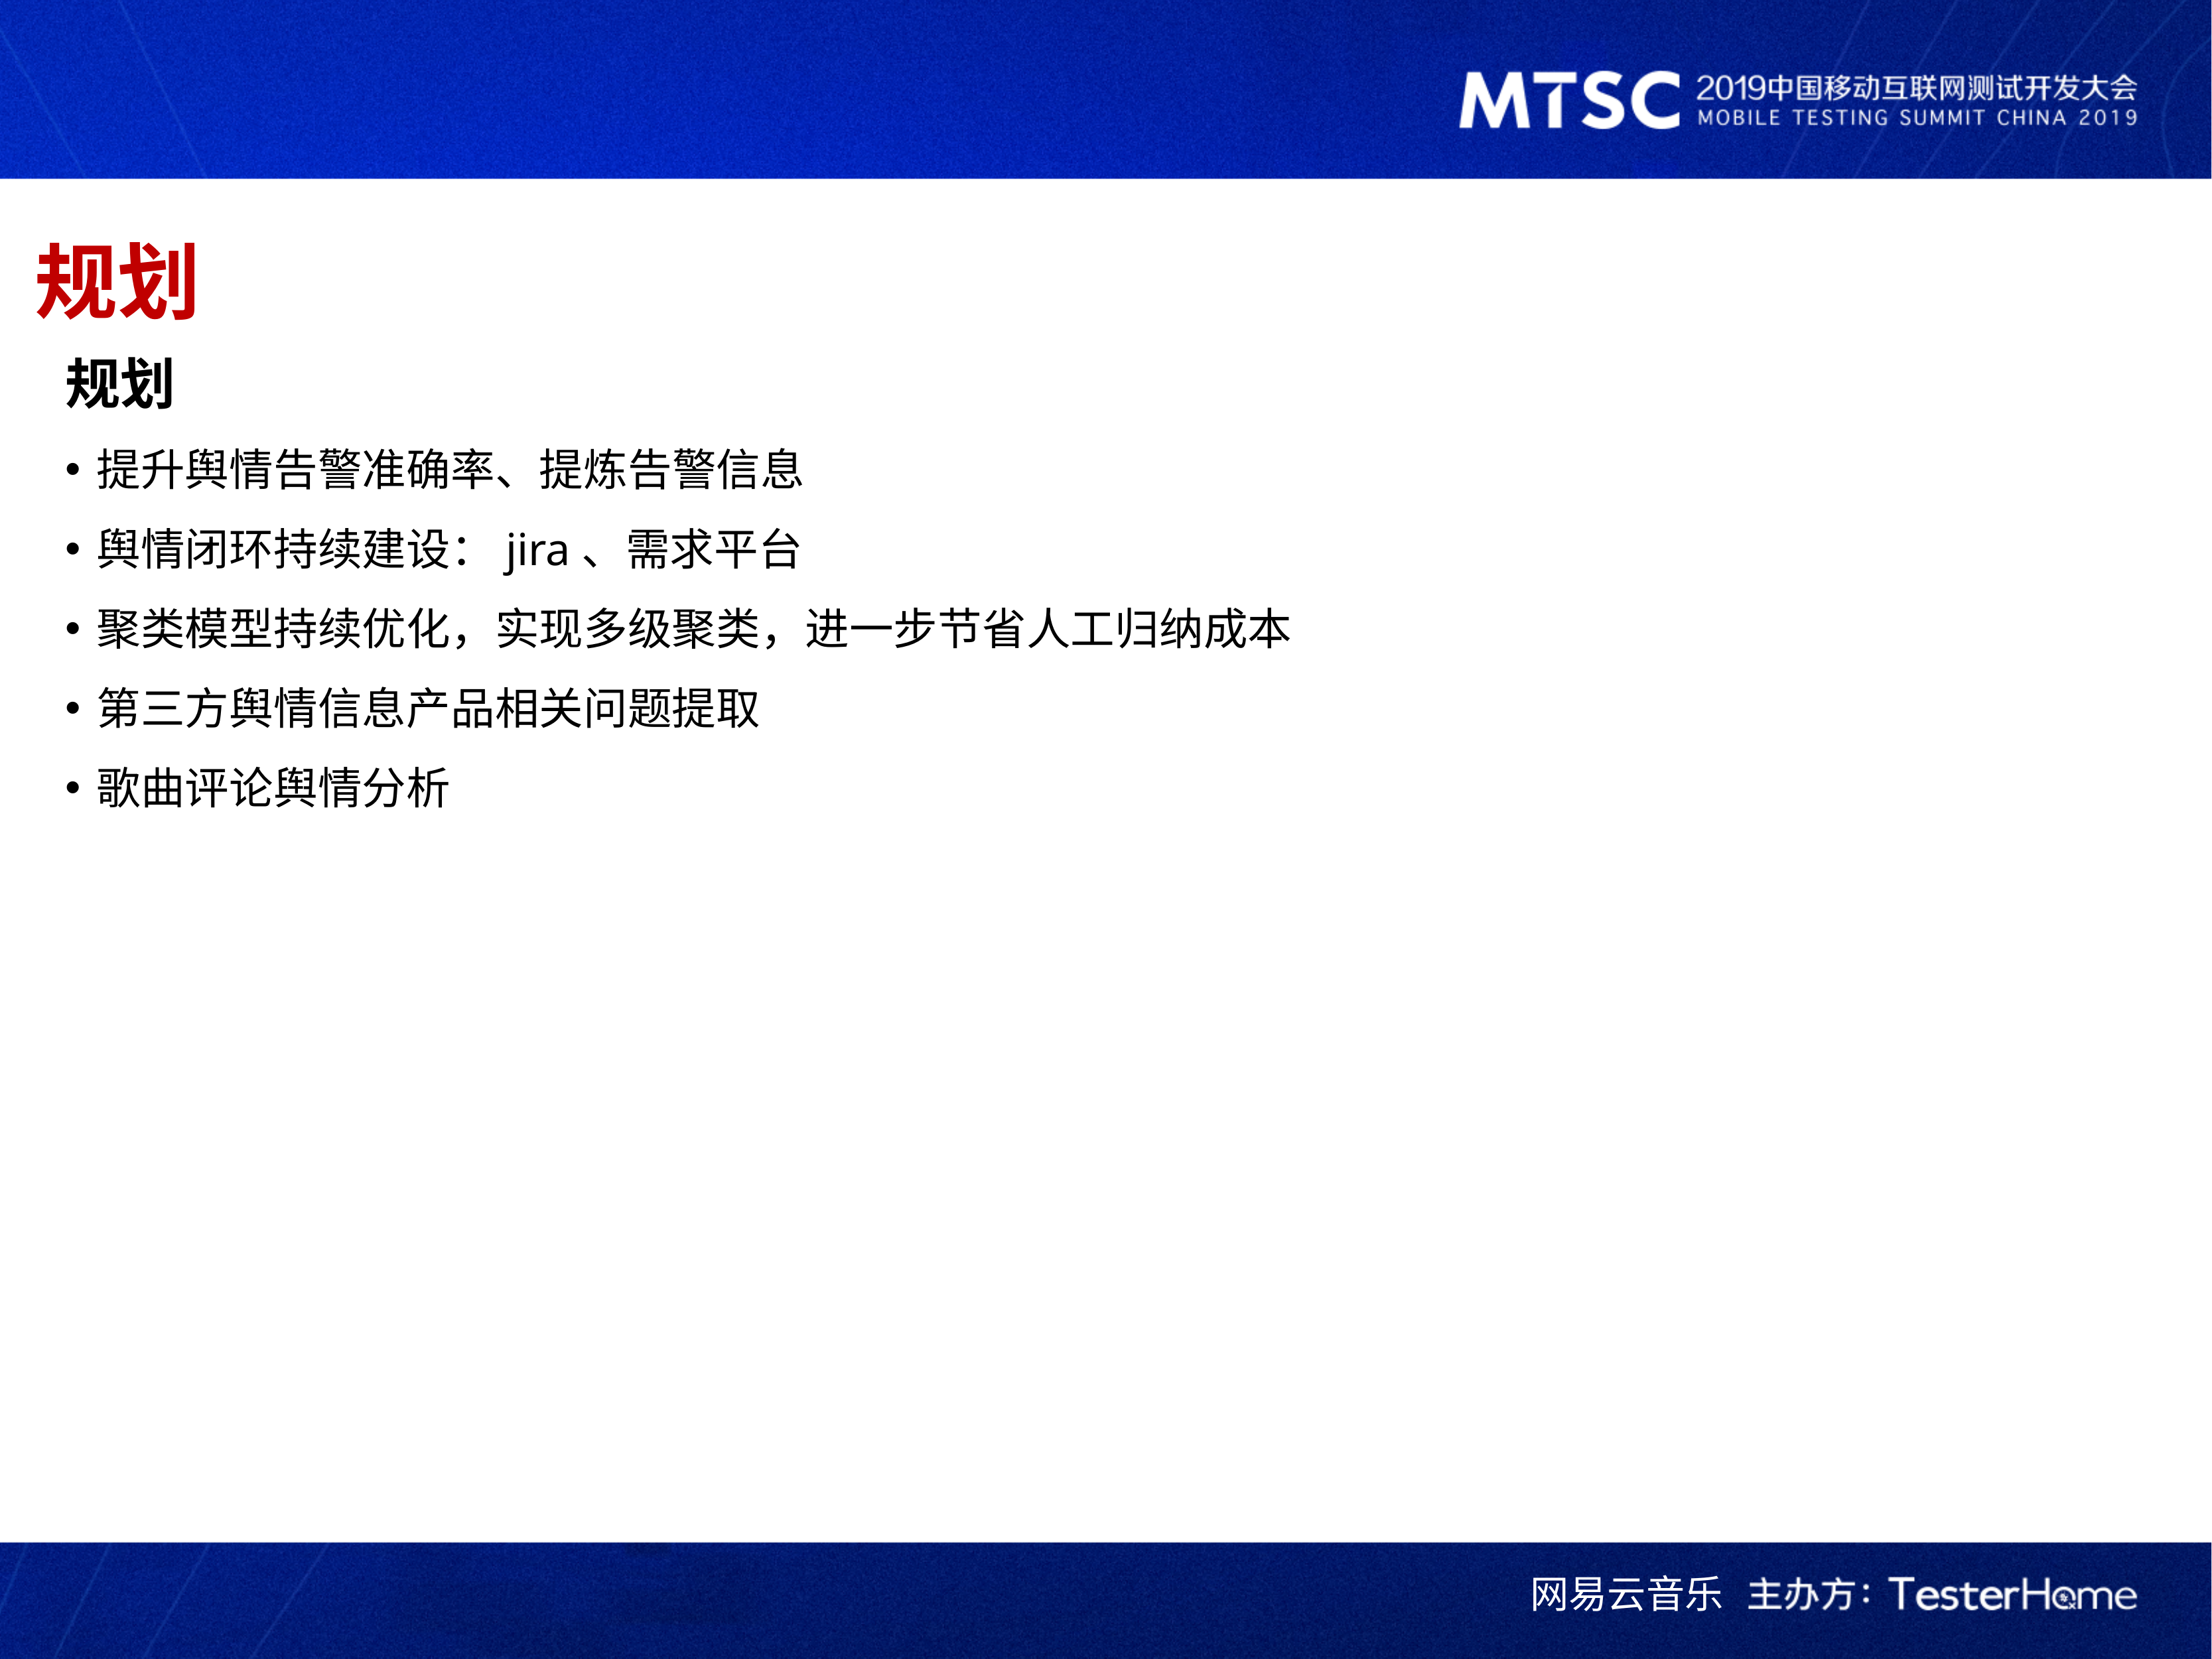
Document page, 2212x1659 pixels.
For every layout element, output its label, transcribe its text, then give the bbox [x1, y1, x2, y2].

text_box 规划 [25, 125, 958, 334]
text_box 规划 提升舆情告警准确率、提炼告警信息 舆情闭环持续建设：jira、需求平台 聚类模型持续优化，实现多级聚类，进一步节省人工归纳成本 第三方舆情信息产品相关问题提取 歌曲评论舆情分析 [55, 311, 1914, 819]
text_box 网易云音乐 [1186, 1530, 1731, 1656]
picture [0, 0, 2212, 1659]
